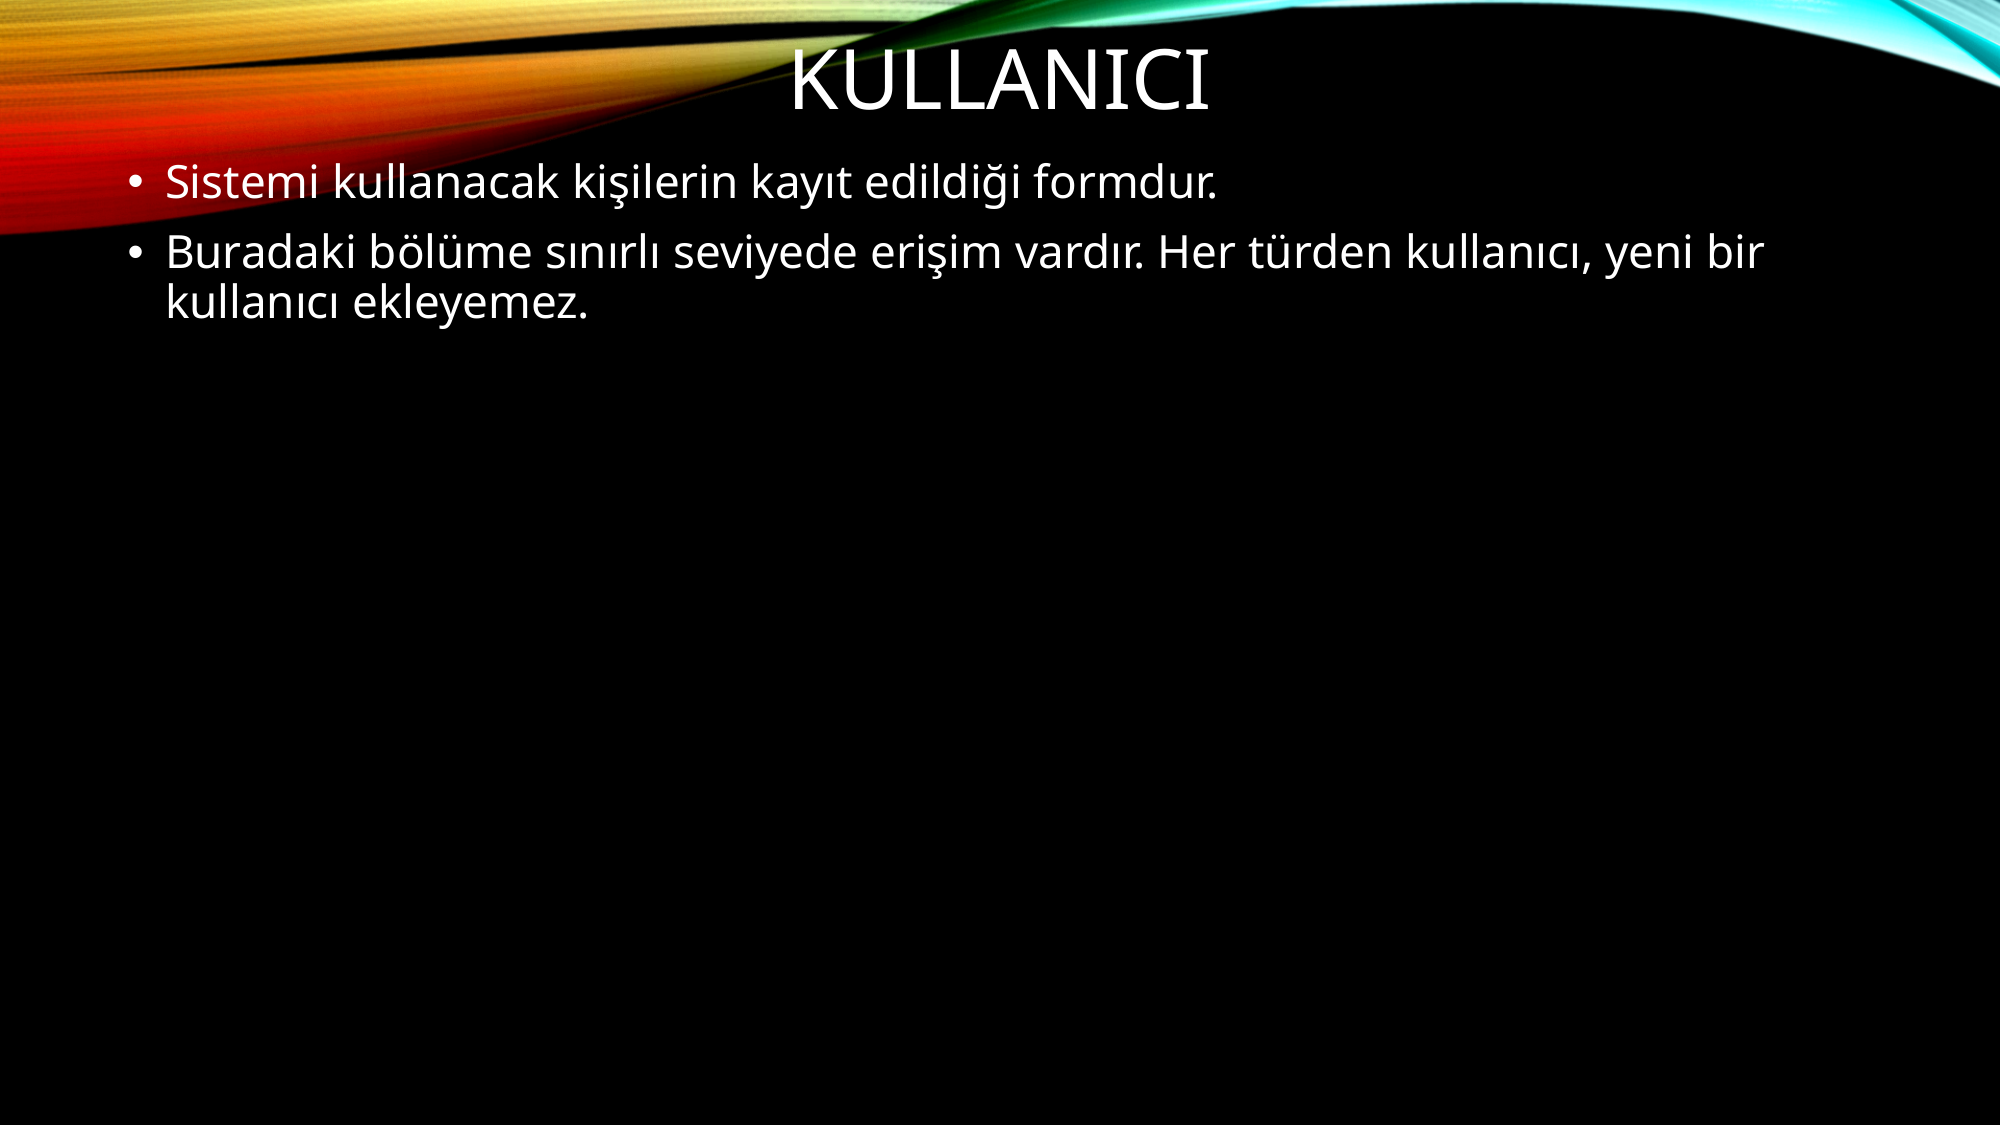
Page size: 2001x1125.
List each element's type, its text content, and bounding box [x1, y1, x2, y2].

picture [0, 0, 293, 237]
list Sistemi kullanacak kişilerin kayıt edildiği formdur. Buradaki bölüme sınırlı seviyede erişim vardır. Her türden kullanıcı, yeni bir kullanıcı ekleyemez. [112, 151, 1888, 1021]
title kullanıcı [293, 0, 1707, 151]
picture [1707, 0, 2000, 237]
